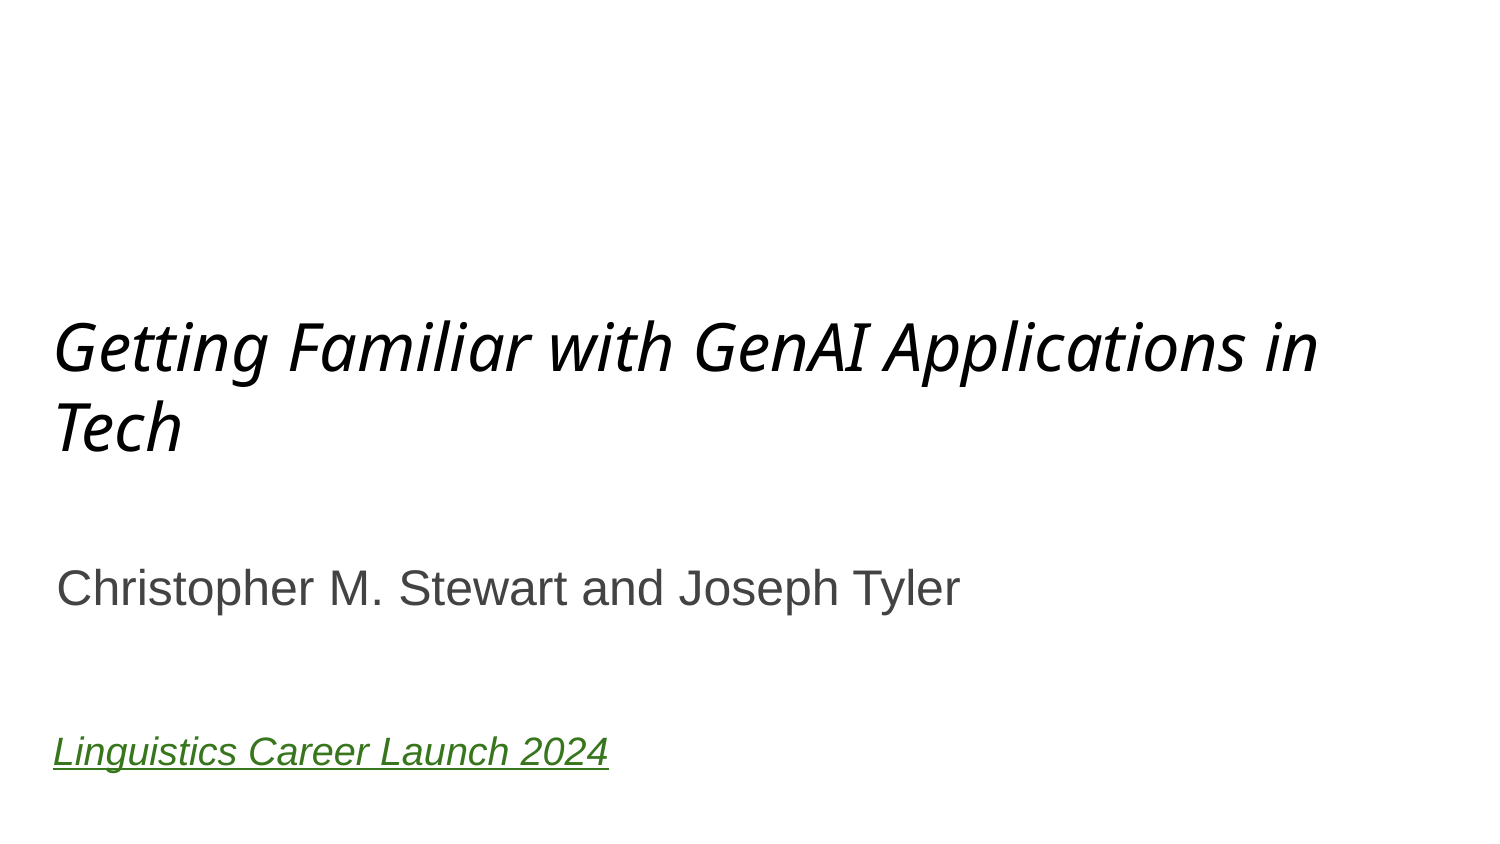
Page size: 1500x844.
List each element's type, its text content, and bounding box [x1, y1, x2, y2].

text_box Christopher M. Stewart and Joseph Tyler [41, 539, 1462, 675]
text_box Getting Familiar with GenAI Applications in Tech [37, 273, 1482, 496]
text_box Linguistics Career Launch 2024 [37, 711, 1245, 809]
